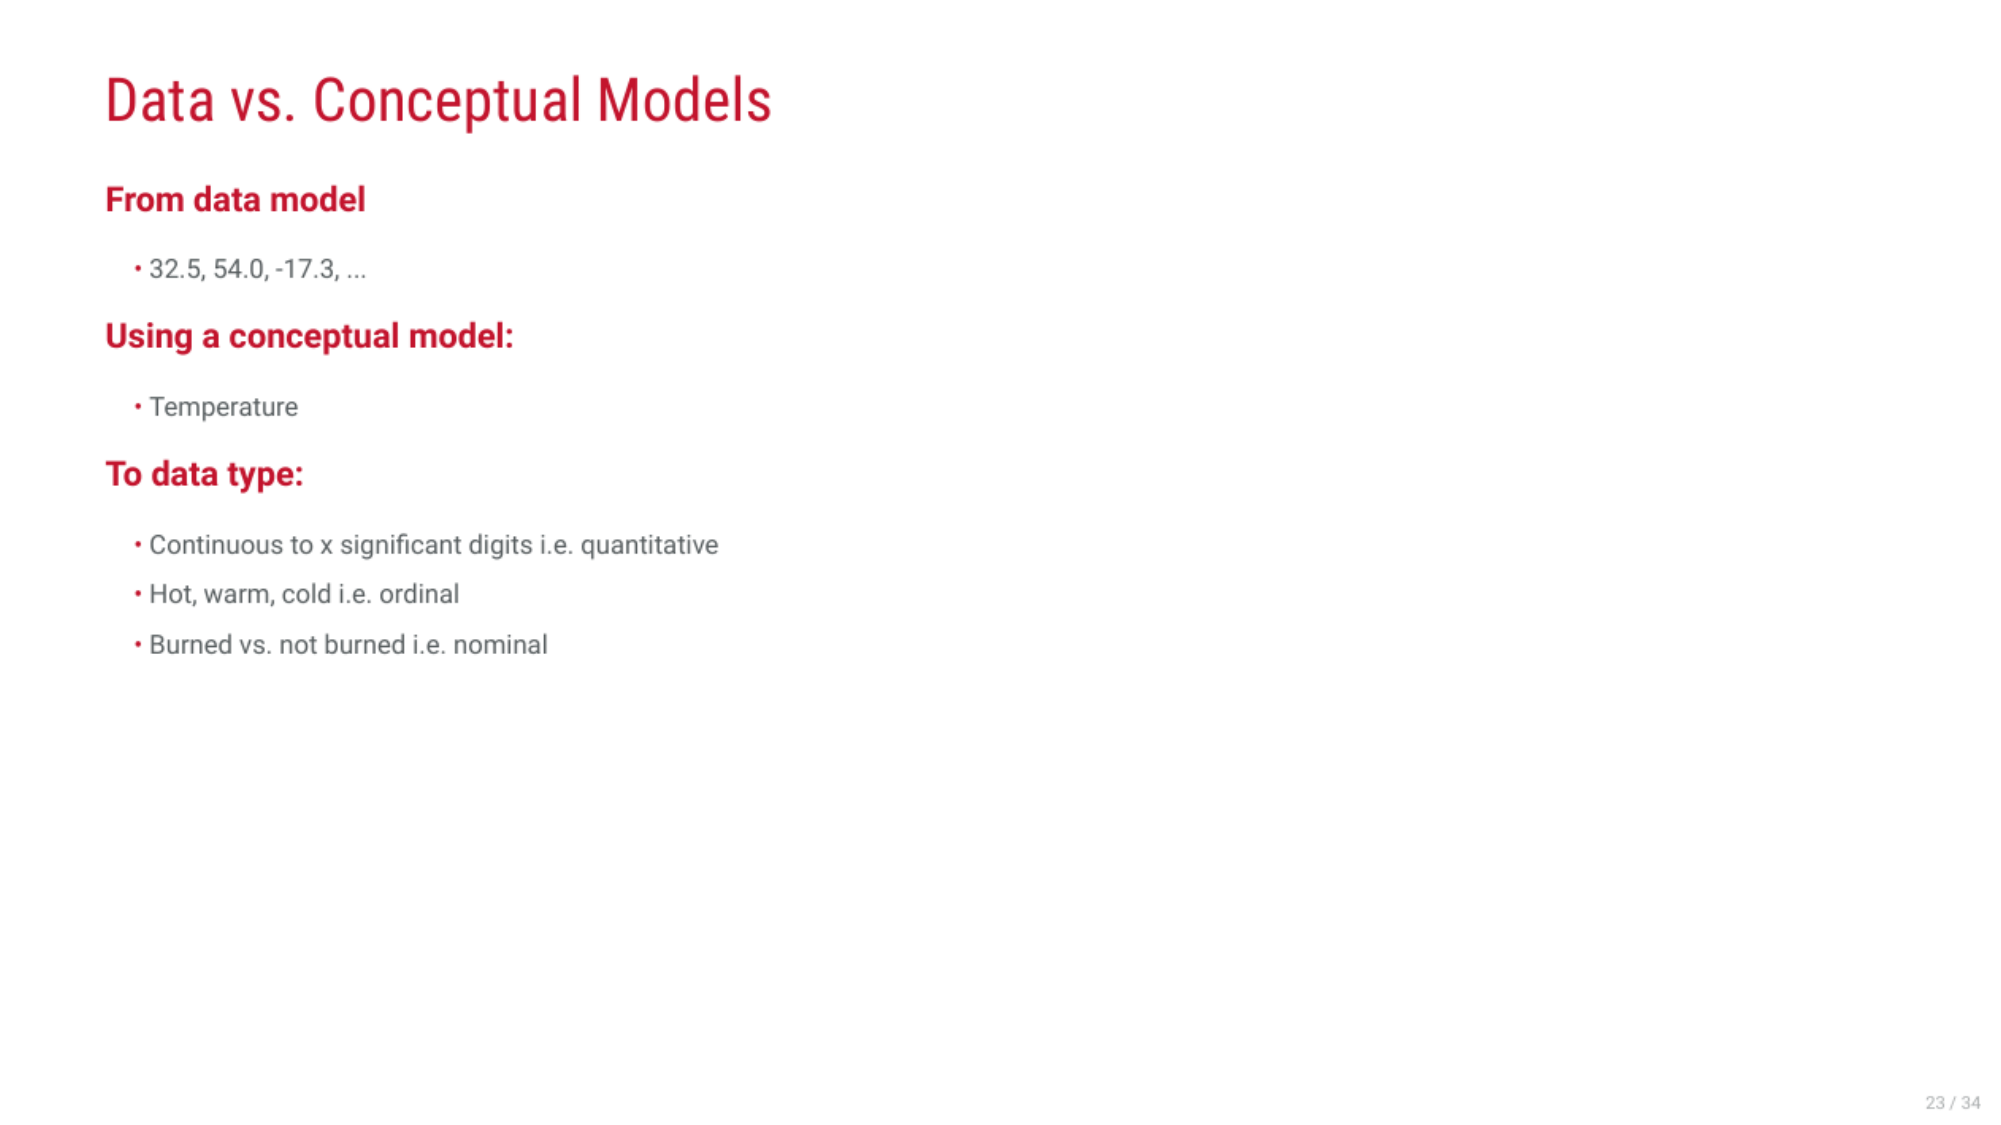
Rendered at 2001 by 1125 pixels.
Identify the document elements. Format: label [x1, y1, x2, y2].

list [0, 0, 2000, 1125]
